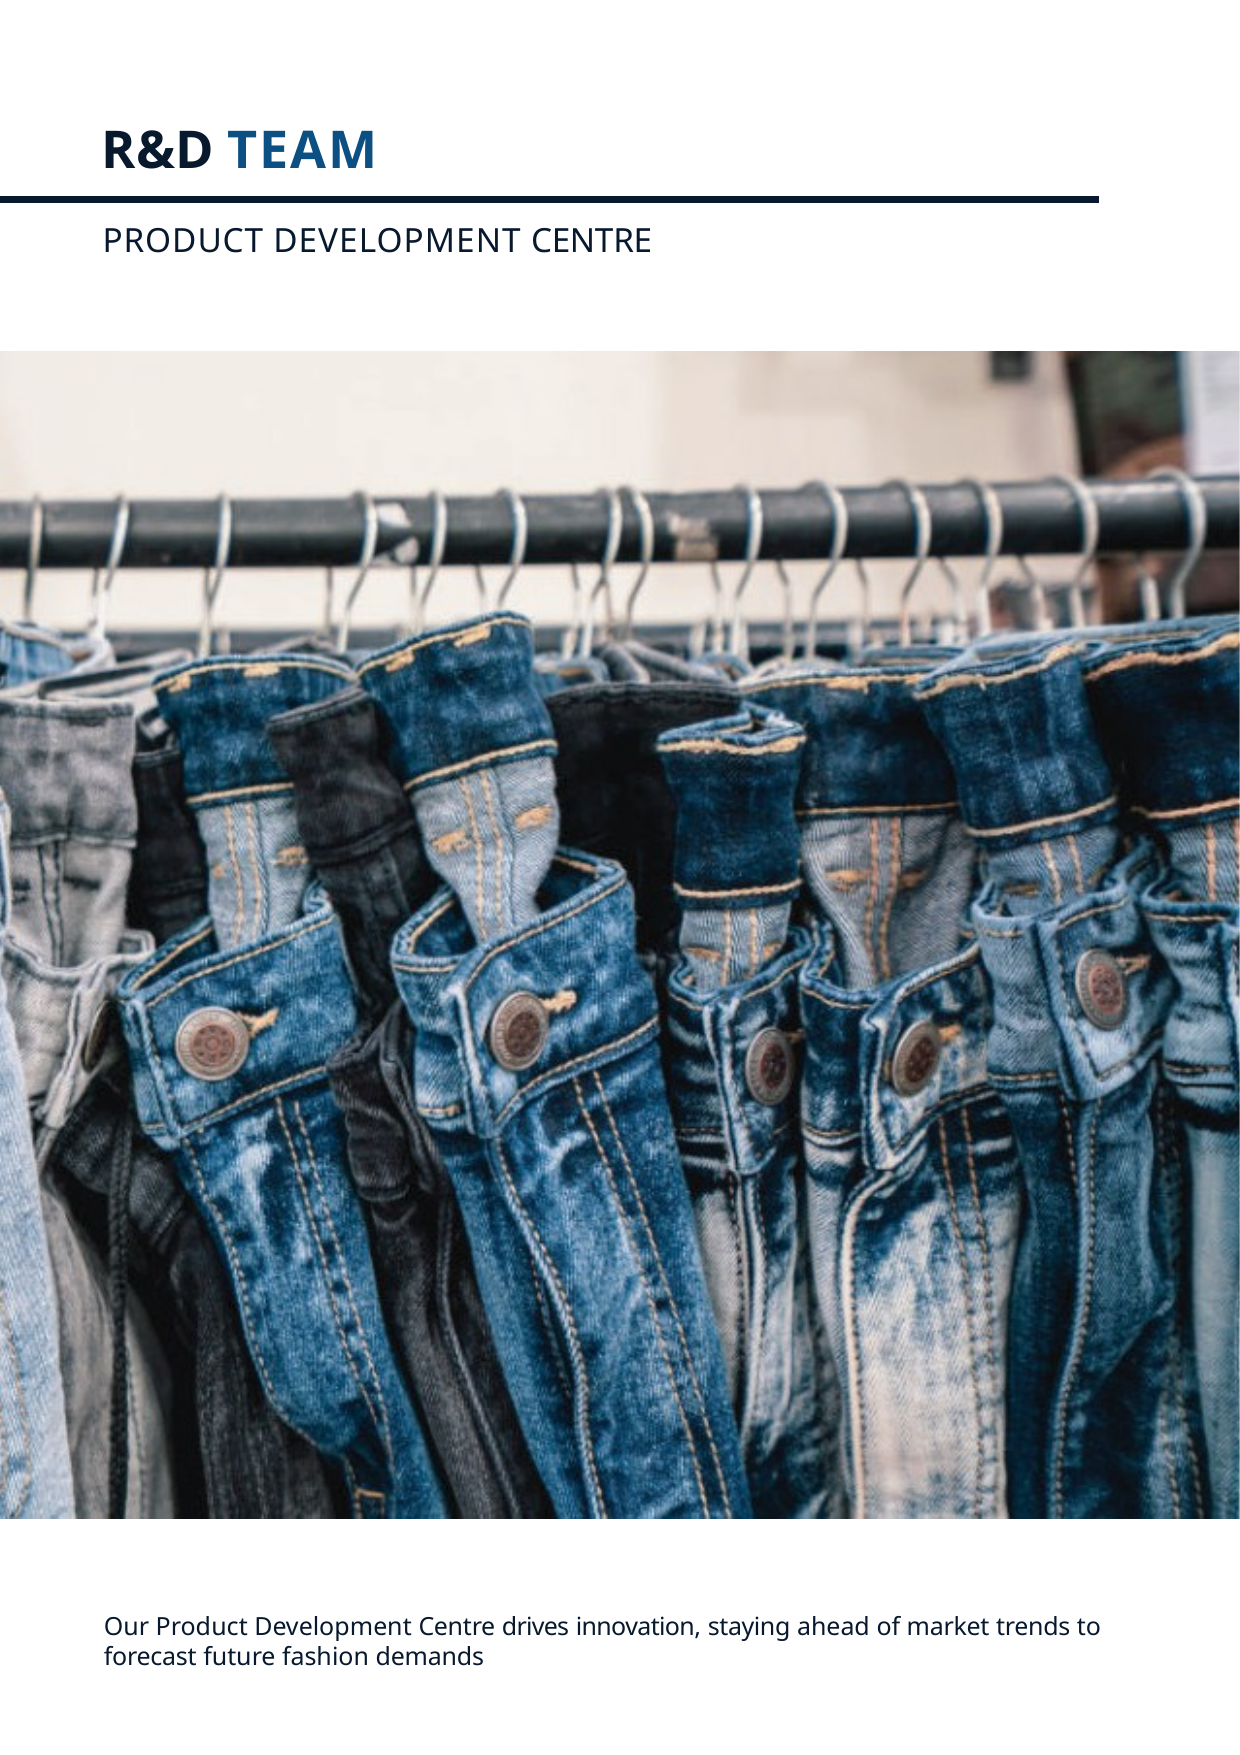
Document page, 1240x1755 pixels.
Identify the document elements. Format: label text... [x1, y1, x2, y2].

text_box Our Product Development Centre drives innovation, staying ahead of market trends to forecast future fashion demands [101, 1608, 1137, 1671]
picture [0, 350, 1240, 1519]
title R&D TEAM [99, 114, 1141, 349]
